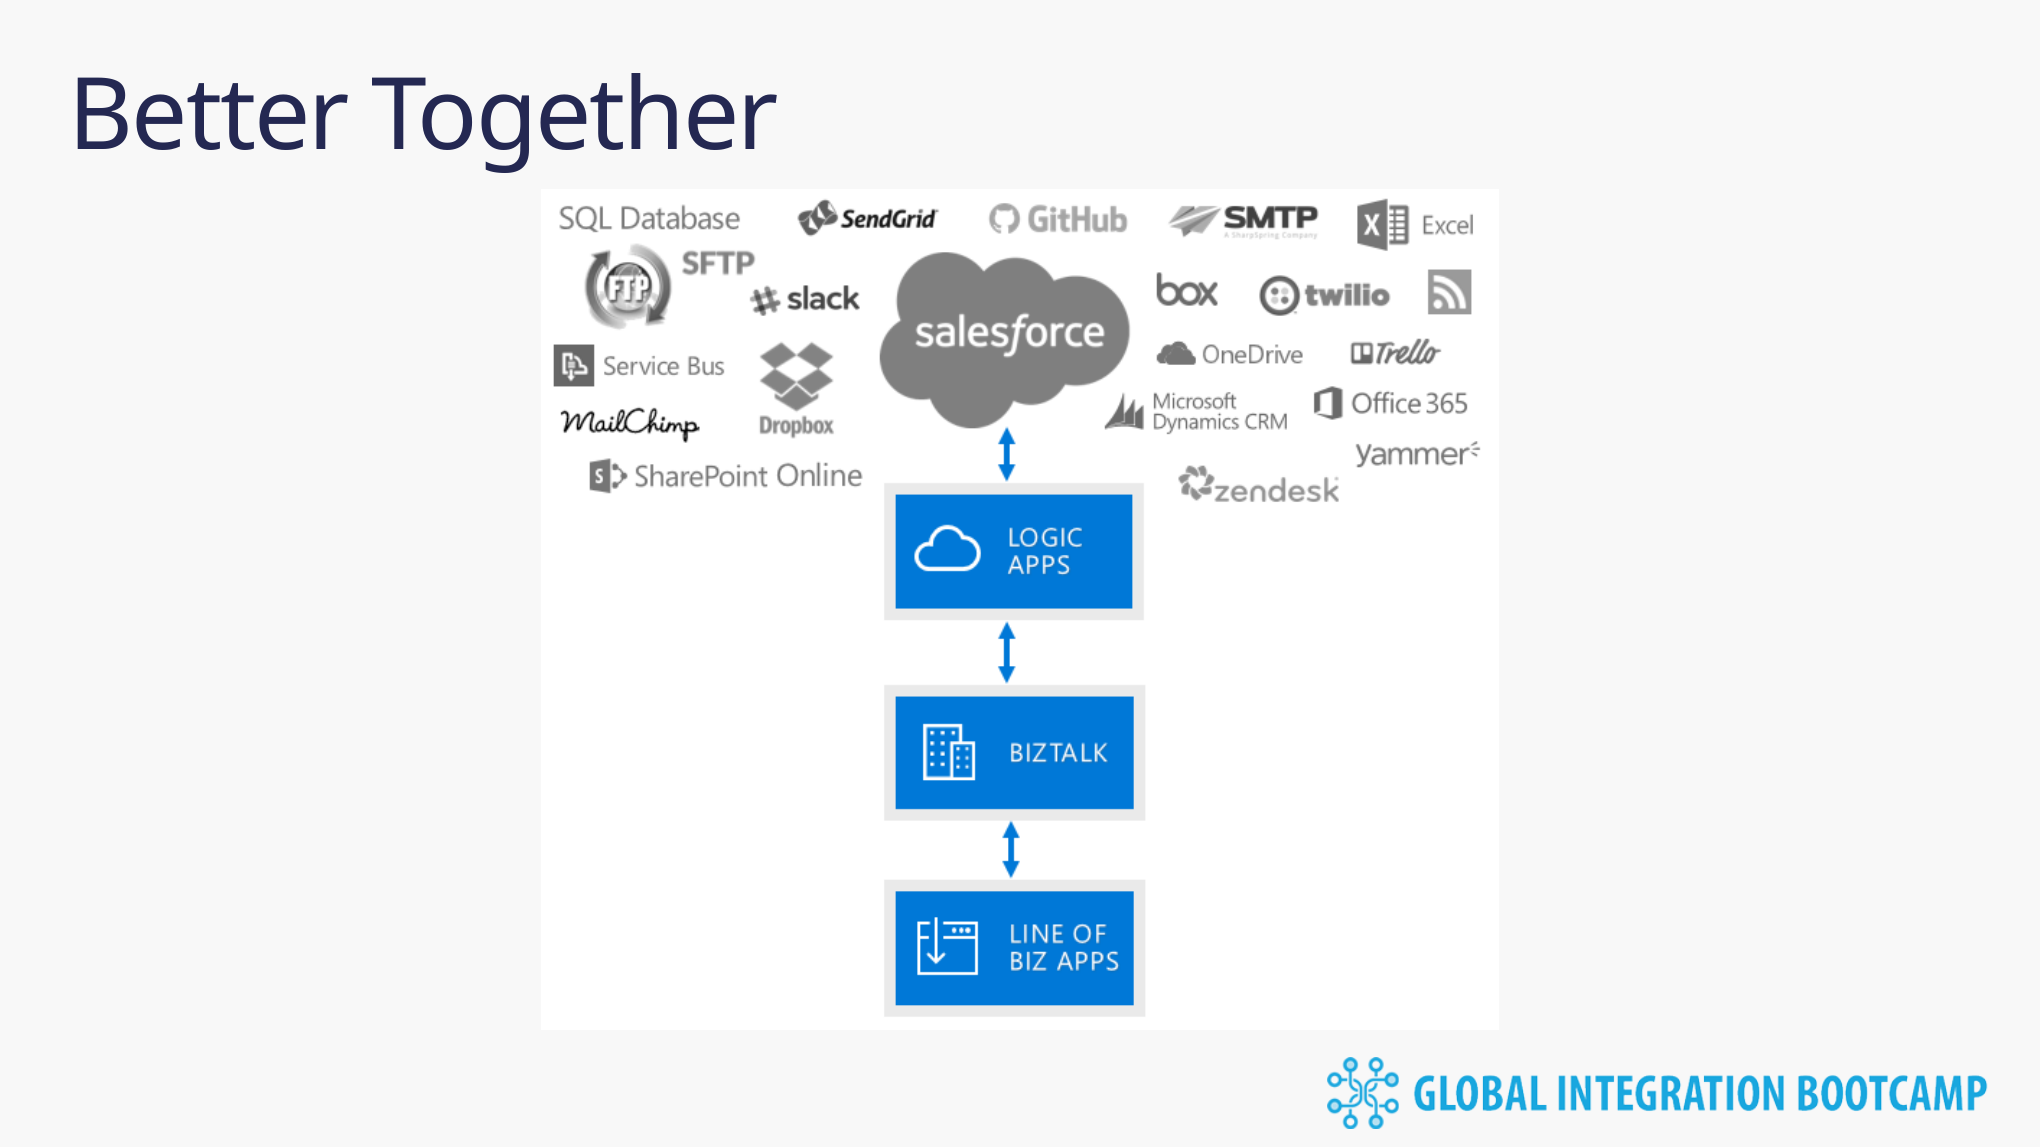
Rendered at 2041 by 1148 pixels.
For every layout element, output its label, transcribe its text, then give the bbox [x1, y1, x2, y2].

title Better Together [45, 48, 1996, 199]
picture [541, 189, 1499, 1030]
picture [1327, 1057, 2036, 1129]
